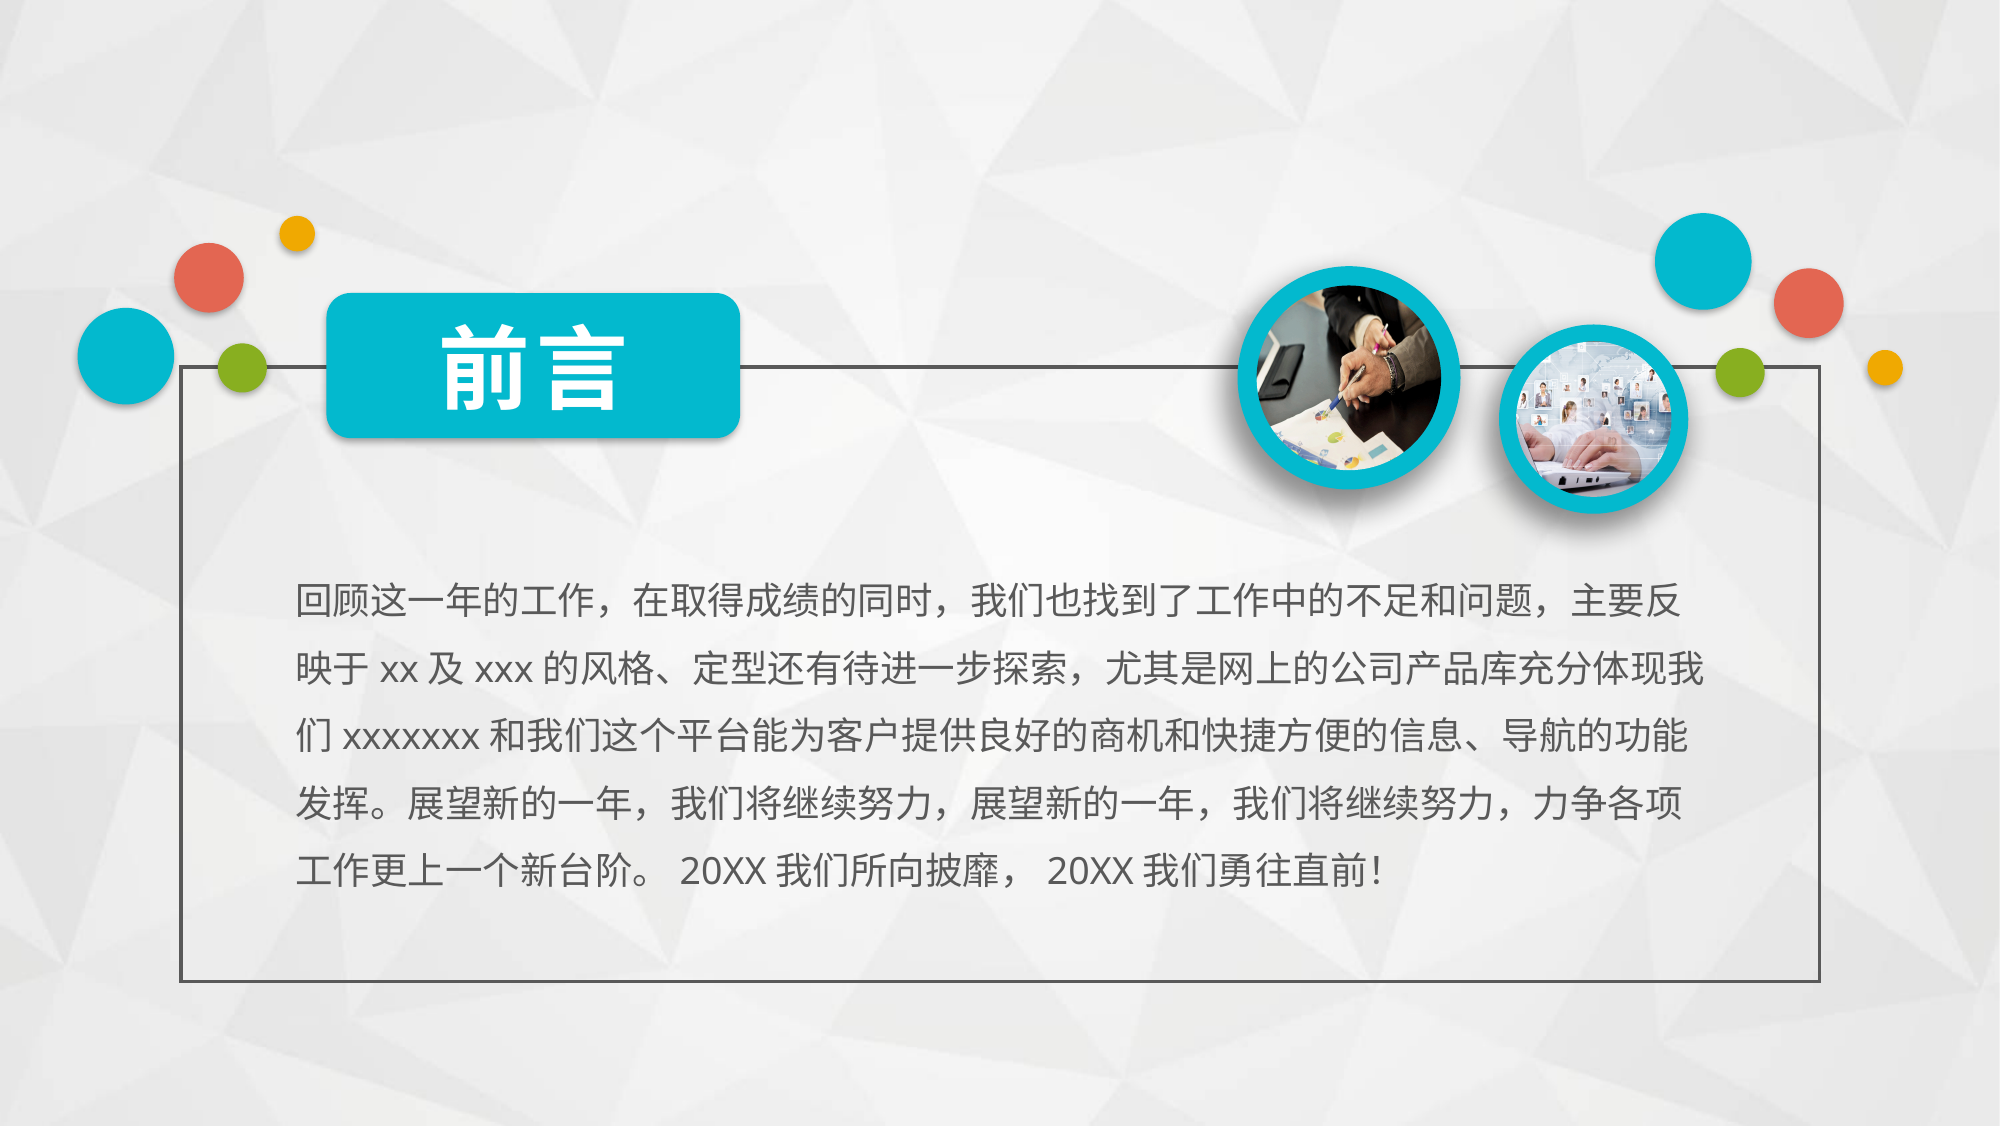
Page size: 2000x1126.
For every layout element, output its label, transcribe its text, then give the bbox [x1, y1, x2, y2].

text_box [1503, 328, 1684, 510]
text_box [77, 215, 316, 405]
text_box [181, 366, 1820, 982]
text_box 回顾这一年的工作，在取得成绩的同时，我们也找到了工作中的不足和问题，主要反映于xx及xxx的风格、定型还有待进一步探索，尤其是网上的公司产品库充分体现我们xxxxxxx和我们这个平台能为客户提供良好的商机和快捷方便的信息、导航的功能发挥。展望新的一年，我们将继续努力，展望新的一年，我们将继续努力，力争各项工作更上一个新台阶。20XX我们所向披靡，20XX我们勇往直前！ [275, 544, 1734, 970]
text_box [1241, 270, 1457, 485]
picture [0, 0, 2000, 1126]
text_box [1655, 212, 1894, 402]
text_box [320, 292, 746, 444]
